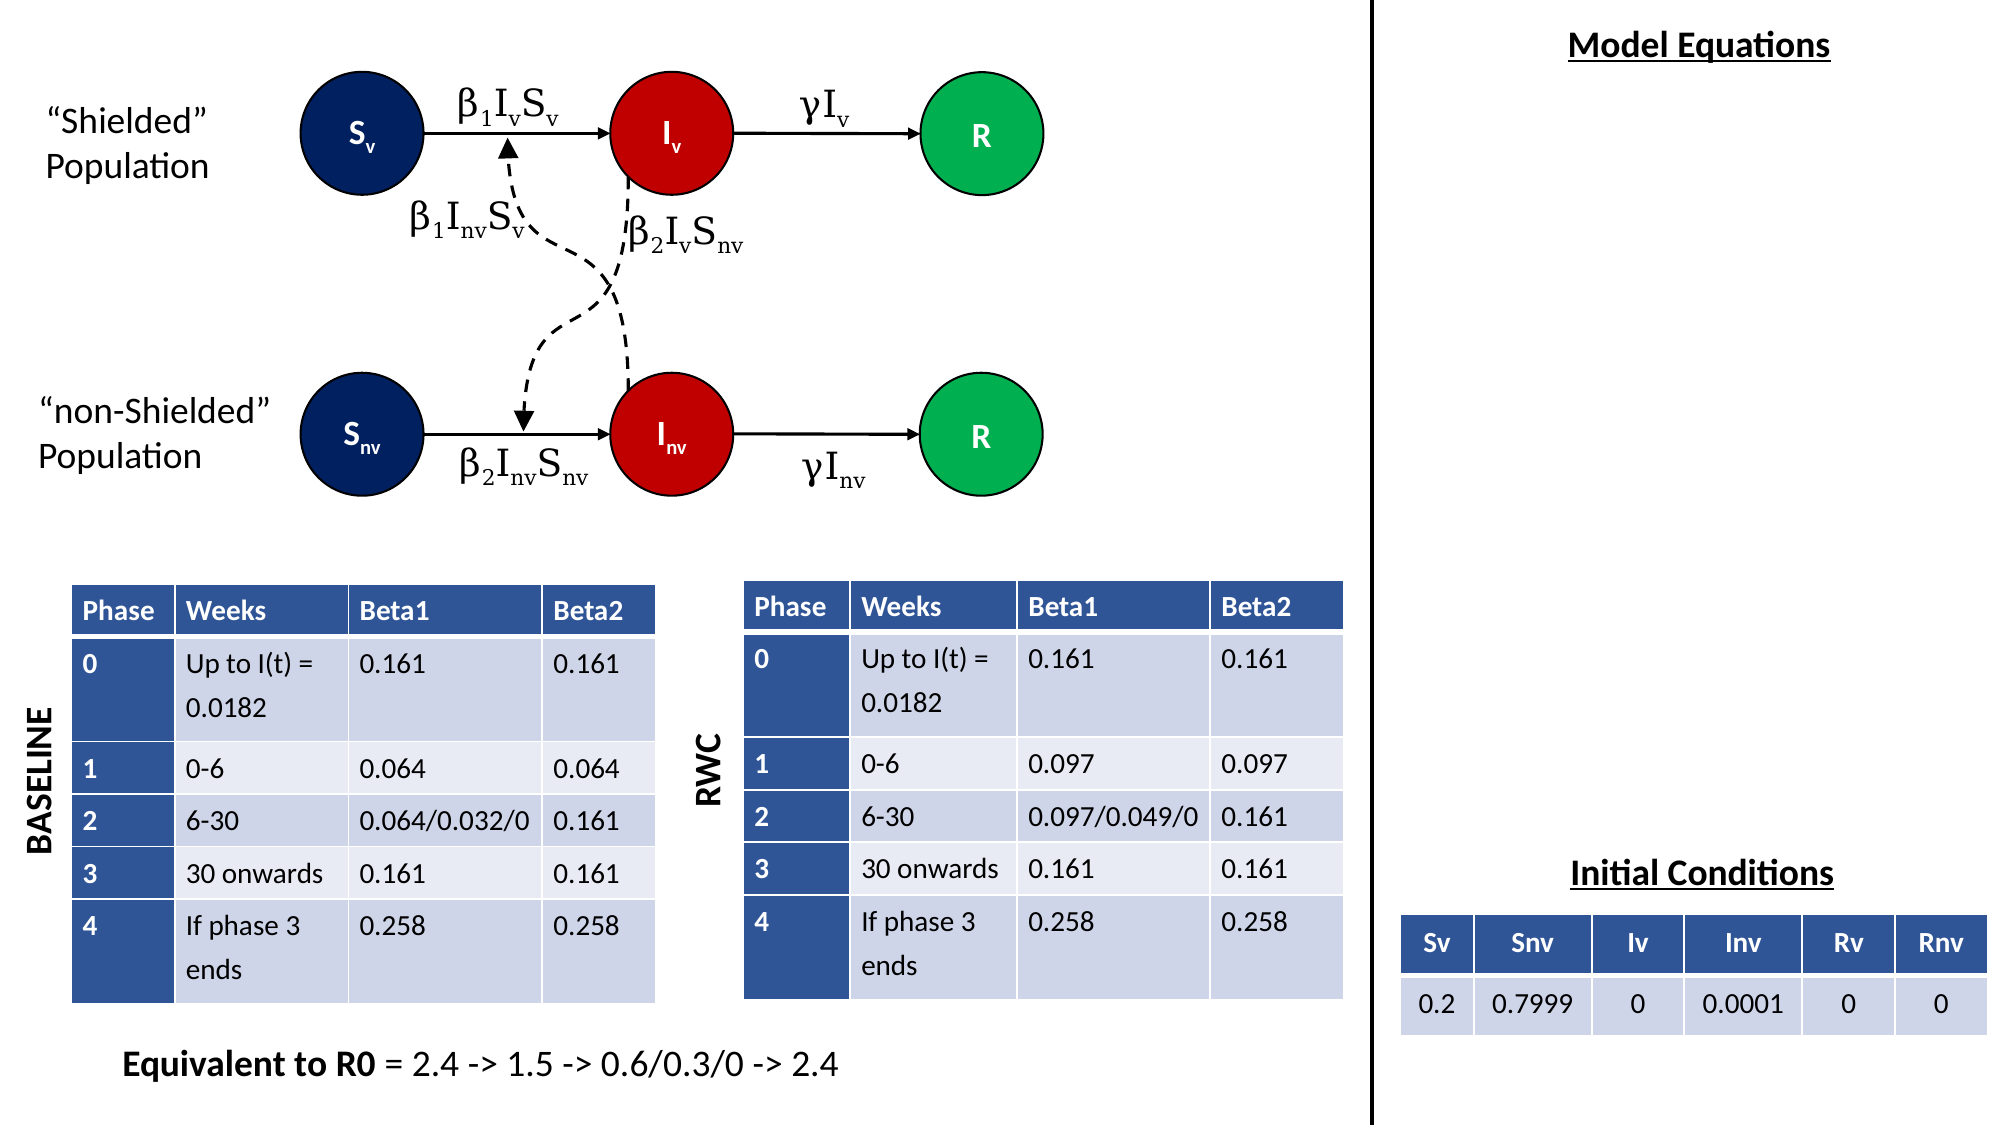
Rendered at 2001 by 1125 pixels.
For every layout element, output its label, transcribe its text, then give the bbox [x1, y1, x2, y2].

text_box Initial Conditions [1555, 840, 1850, 901]
table_cell Up to I(t) = 0.0182 [851, 635, 1016, 736]
table_cell 3 [72, 847, 174, 898]
table_cell Up to I(t) = 0.0182 [176, 639, 348, 741]
text_box β2InvSnv [443, 435, 604, 498]
text_box β1IvSv [441, 134, 574, 138]
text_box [448, 251, 704, 357]
text_box Equivalent to R0 = 2.4 -> 1.5 -> 0.6/0.3/0 -> 2.4 [107, 1031, 863, 1091]
table_cell 0.161 [1211, 791, 1343, 841]
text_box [438, 201, 698, 323]
table_cell 0.258 [543, 900, 655, 1003]
table_cell 0.7999 [1475, 978, 1591, 1035]
text_box Iv [609, 70, 735, 196]
table_cell If phase 3 ends [851, 896, 1016, 999]
text_box Model Equations [1552, 12, 1846, 73]
text_box “non-Shielded” Population [23, 378, 287, 484]
text_box β2IvSnv [612, 199, 759, 266]
table_cell 0.258 [349, 900, 541, 1003]
table_header Rnv [1896, 915, 1987, 973]
table_header Inv [1685, 915, 1801, 973]
table_cell 30 onwards [176, 847, 348, 898]
text_box Snv [299, 371, 425, 497]
table_cell 4 [744, 896, 849, 999]
table_cell 0.2 [1401, 978, 1473, 1035]
text_box Inv [609, 371, 735, 497]
table_header Phase [72, 585, 174, 634]
table_cell If phase 3 ends [176, 900, 348, 1003]
table_cell 0-6 [176, 742, 348, 793]
table_cell 0.097 [1018, 738, 1209, 789]
text_box “Shielded” Population [30, 88, 225, 194]
table_cell 0.161 [543, 639, 655, 741]
table_cell 6-30 [176, 795, 348, 846]
text_box γInv [784, 435, 881, 501]
table_cell 0.258 [1211, 896, 1343, 999]
table_cell 0.0001 [1685, 978, 1801, 1035]
table_header Snv [1475, 915, 1591, 973]
table_cell 0.161 [1018, 843, 1209, 894]
table_cell 0 [1803, 978, 1894, 1035]
text_box RWC [675, 718, 736, 823]
table_header Rv [1803, 915, 1894, 973]
table_cell 0.064 [543, 742, 655, 793]
table_cell 0 [1896, 978, 1987, 1035]
table_cell 0.064/0.032/0 [349, 795, 541, 846]
table_header Sv [1401, 915, 1473, 973]
table_cell 0.161 [543, 795, 655, 846]
text_box R [919, 71, 1045, 197]
table_cell 0.161 [349, 847, 541, 898]
table_cell 0 [1593, 978, 1683, 1035]
table_cell 1 [744, 738, 849, 789]
table_cell 0 [744, 635, 849, 736]
table_cell 30 onwards [851, 843, 1016, 894]
table_cell 2 [744, 791, 849, 841]
text_box β1IvSv [441, 71, 574, 133]
table_cell 0.161 [543, 847, 655, 898]
table_cell 0.161 [1211, 635, 1343, 736]
text_box R [918, 371, 1044, 497]
table_header Beta1 [1018, 581, 1209, 629]
table_cell 1 [72, 742, 174, 793]
table_cell 0.258 [1018, 896, 1209, 999]
table_header Weeks [176, 585, 348, 634]
table_cell 0.097 [1211, 738, 1343, 789]
text_box BASELINE [6, 692, 67, 870]
table_cell 6-30 [851, 791, 1016, 841]
text_box γIv [782, 135, 865, 139]
table_cell 3 [744, 843, 849, 894]
table_cell 0.161 [1018, 635, 1209, 736]
table_header Beta2 [543, 585, 655, 634]
table_header Phase [744, 581, 849, 629]
table_header Iv [1593, 915, 1683, 973]
table_header Weeks [851, 581, 1016, 629]
table_cell 0.097/0.049/0 [1018, 791, 1209, 841]
text_box γIv [782, 73, 865, 132]
table_cell 0 [72, 639, 174, 741]
table_cell 0-6 [851, 738, 1016, 789]
text_box Sv [299, 70, 425, 196]
table_cell 4 [72, 900, 174, 1003]
table_cell 2 [72, 795, 174, 846]
table_cell 0.161 [1211, 843, 1343, 894]
text_box β1InvSv [393, 184, 540, 251]
table_header Beta1 [349, 585, 541, 634]
table_cell 0.161 [349, 639, 541, 741]
table_cell 0.064 [349, 742, 541, 793]
table_header Beta2 [1211, 581, 1343, 629]
